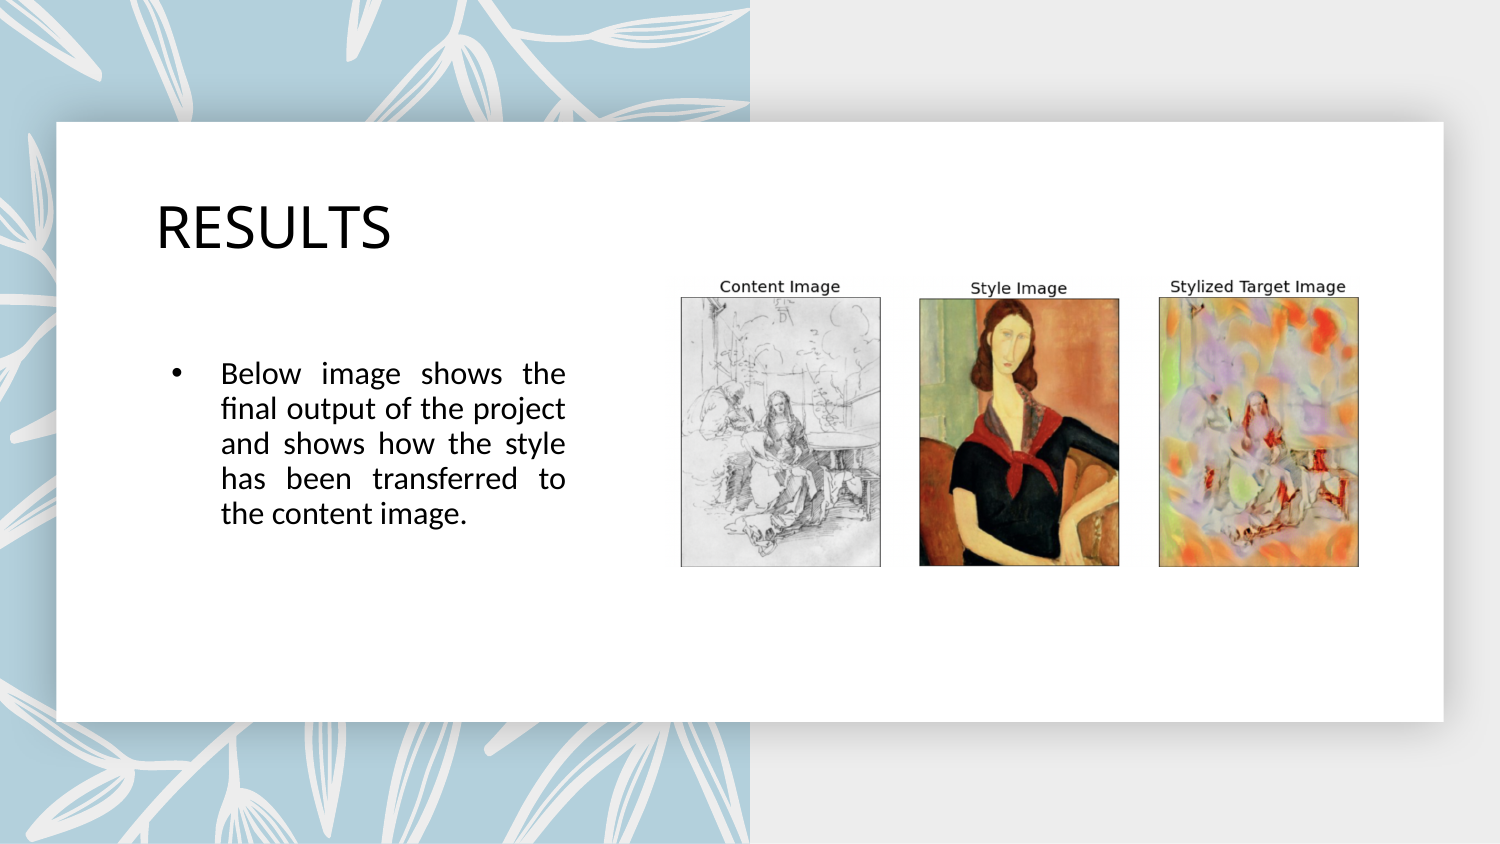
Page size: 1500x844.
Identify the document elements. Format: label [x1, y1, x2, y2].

picture [665, 276, 1360, 567]
text_box [0, 0, 750, 844]
text_box [750, 0, 1500, 844]
text_box [750, 121, 1445, 723]
